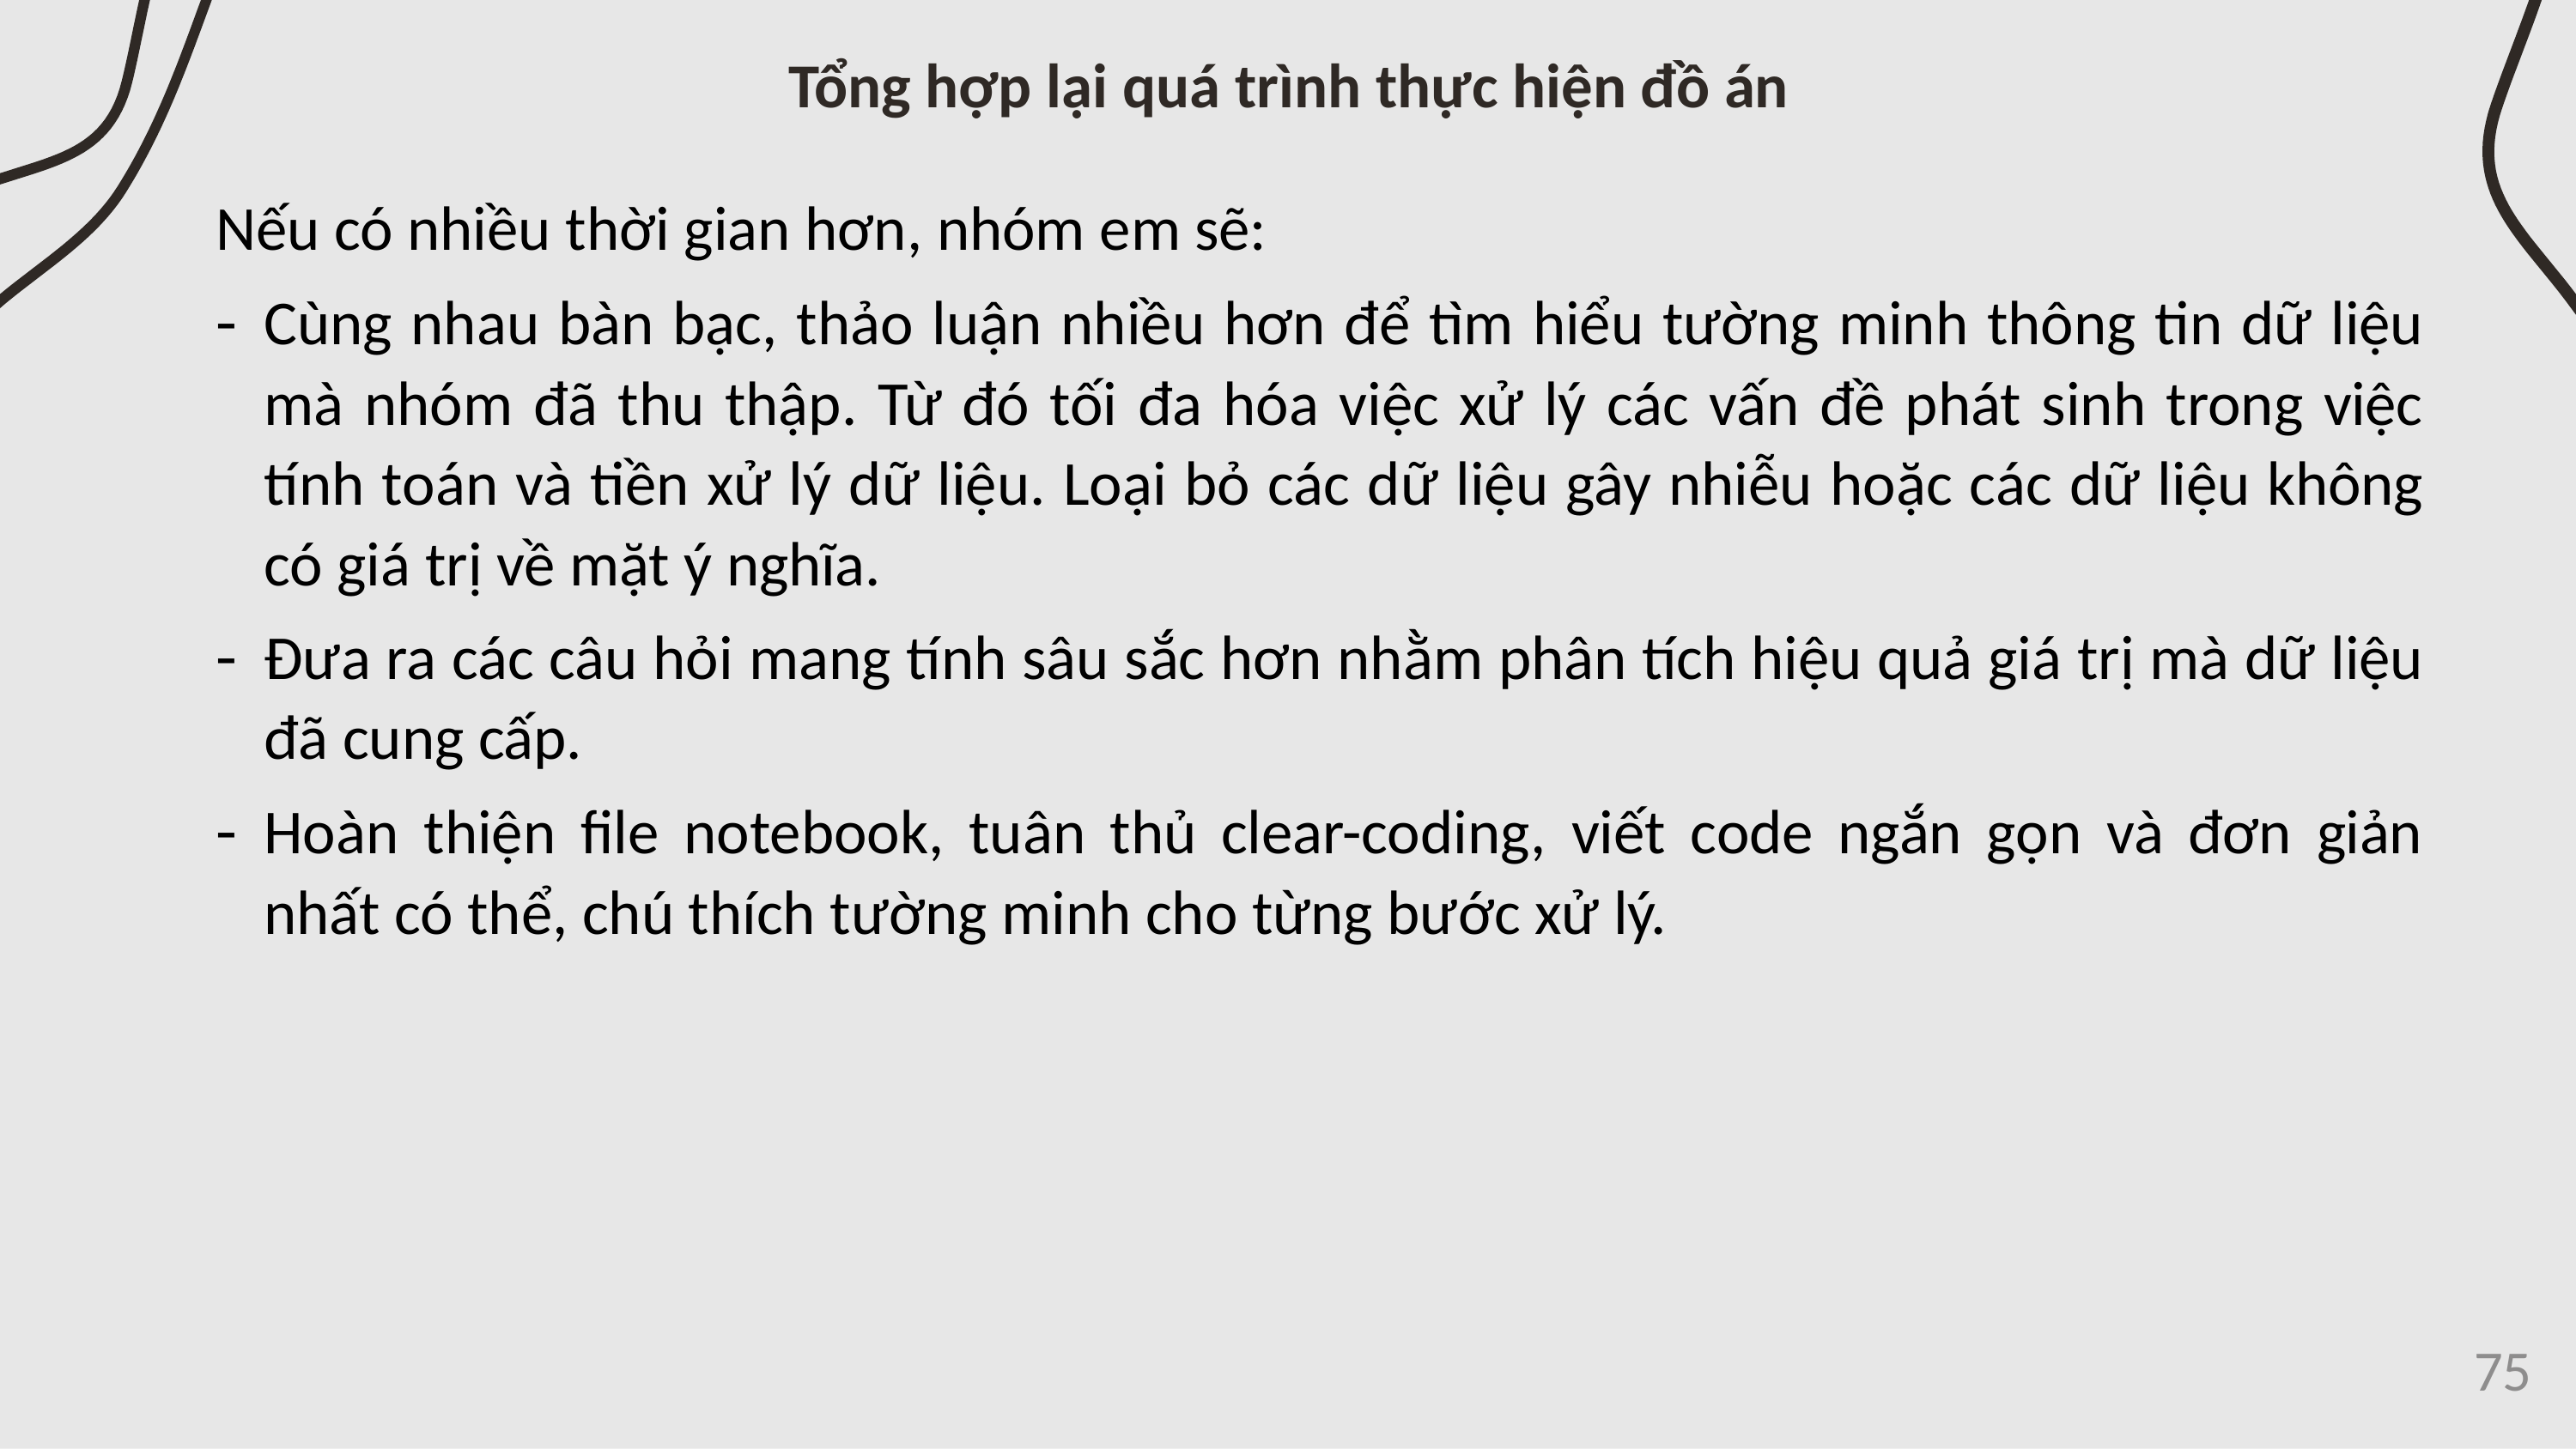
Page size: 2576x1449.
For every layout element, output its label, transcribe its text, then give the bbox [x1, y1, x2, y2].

slide_number 75 [2468, 1346, 2540, 1449]
text_box Tổng hợp lại quá trình thực hiện đồ án Nếu có nhiều thời gian hơn, nhóm em sẽ: Cùng nhau bàn bạc, thảo luận nhiều hơn để tìm hiểu tường minh thông tin dữ liệu mà nhóm đã thu thập. Từ đó tối đa hóa việc xử lý các vấn đề phát sinh trong việc tính toán và tiền xử lý dữ liệu. Loại bỏ các dữ liệu gây nhiễu hoặc các dữ liệu không có giá trị về mặt ý nghĩa. Đưa ra các câu hỏi mang tính sâu sắc hơn nhằm phân tích hiệu quả giá trị mà dữ liệu đã cung cấp. Hoàn thiện file notebook, tuân thủ clear-coding, viết code ngắn gọn và đơn giản nhất có thể, chú thích tường minh cho từng bước xử lý. [214, 42, 2423, 947]
text_box [2482, 0, 2576, 315]
